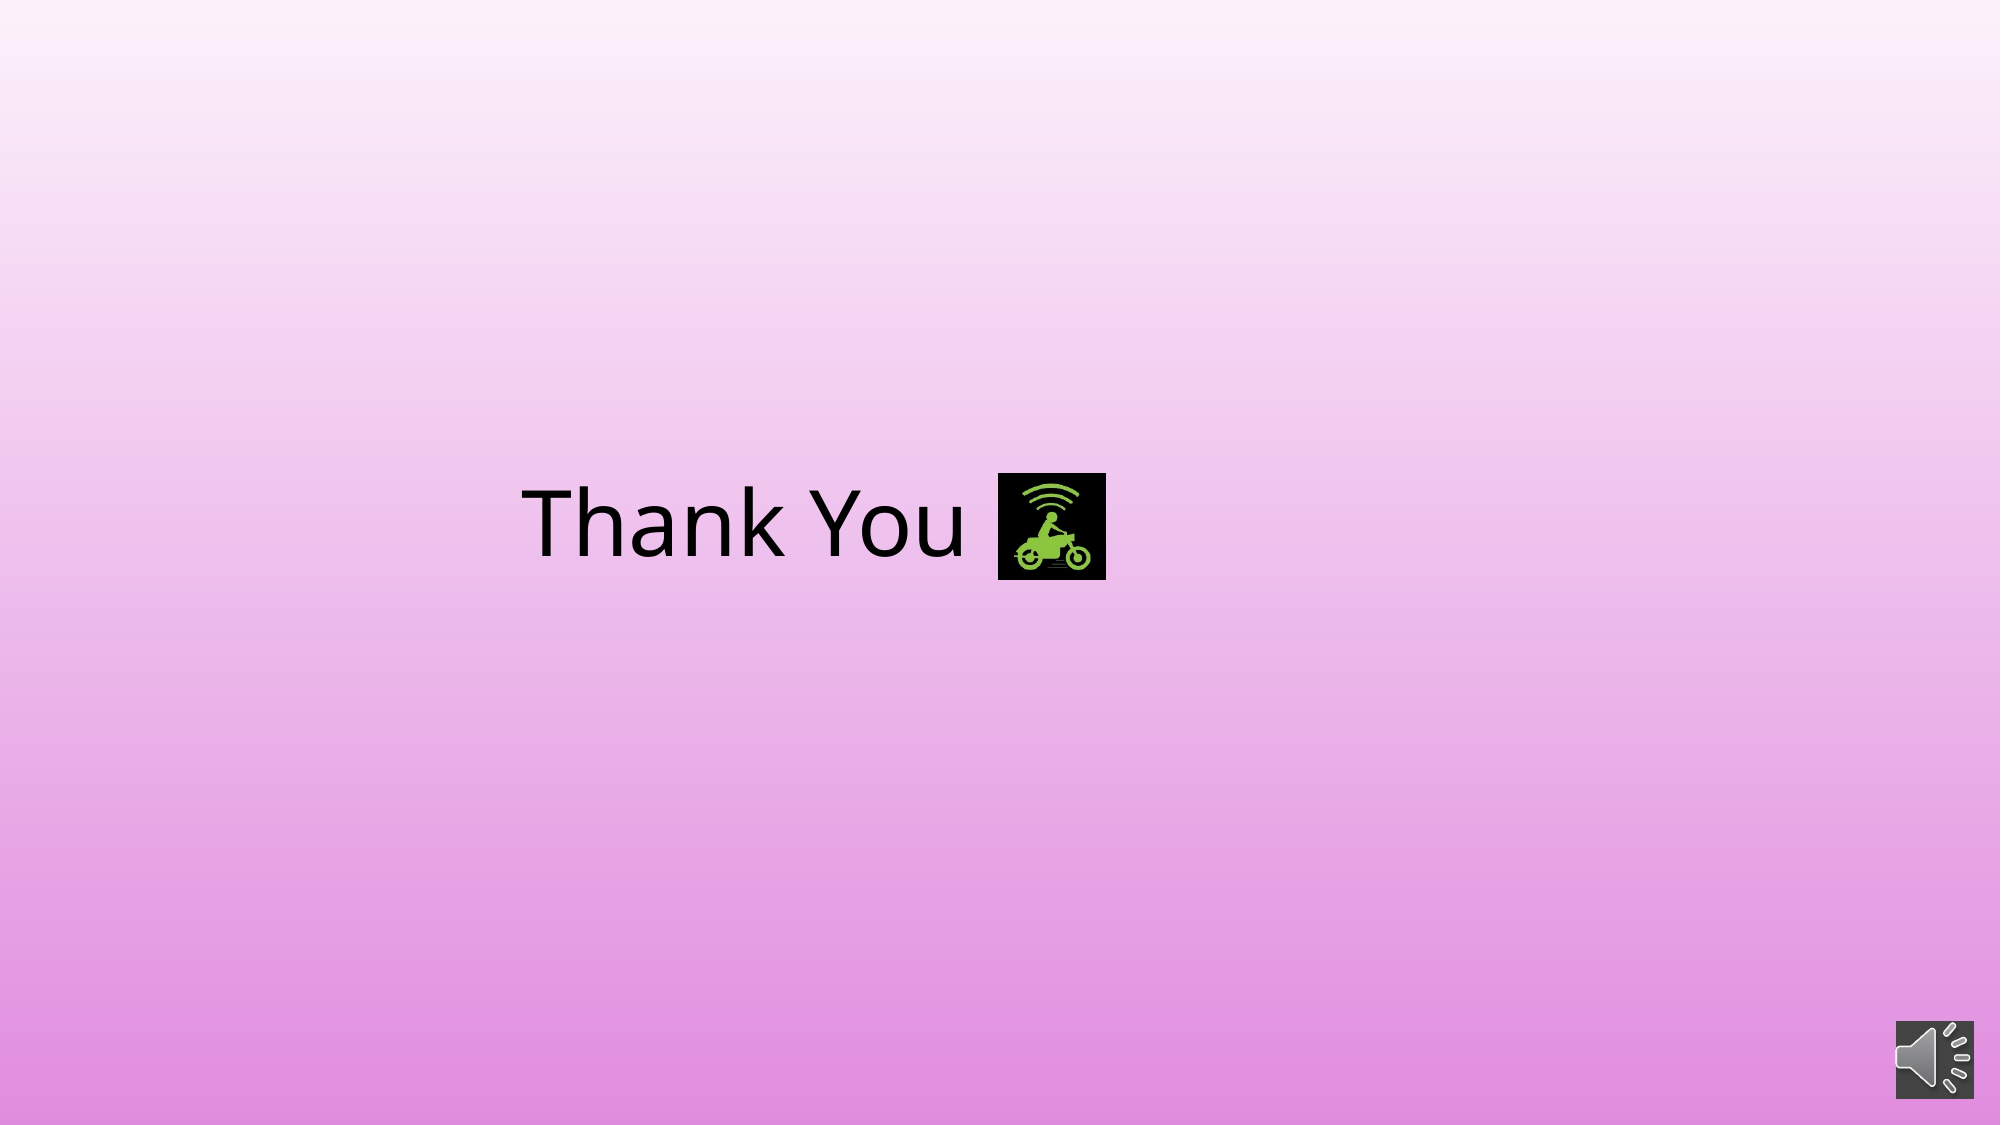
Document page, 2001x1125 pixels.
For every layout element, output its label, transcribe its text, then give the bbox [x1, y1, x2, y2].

title Thank You [506, 415, 1440, 639]
picture [1894, 1019, 1975, 1100]
picture [998, 473, 1106, 580]
